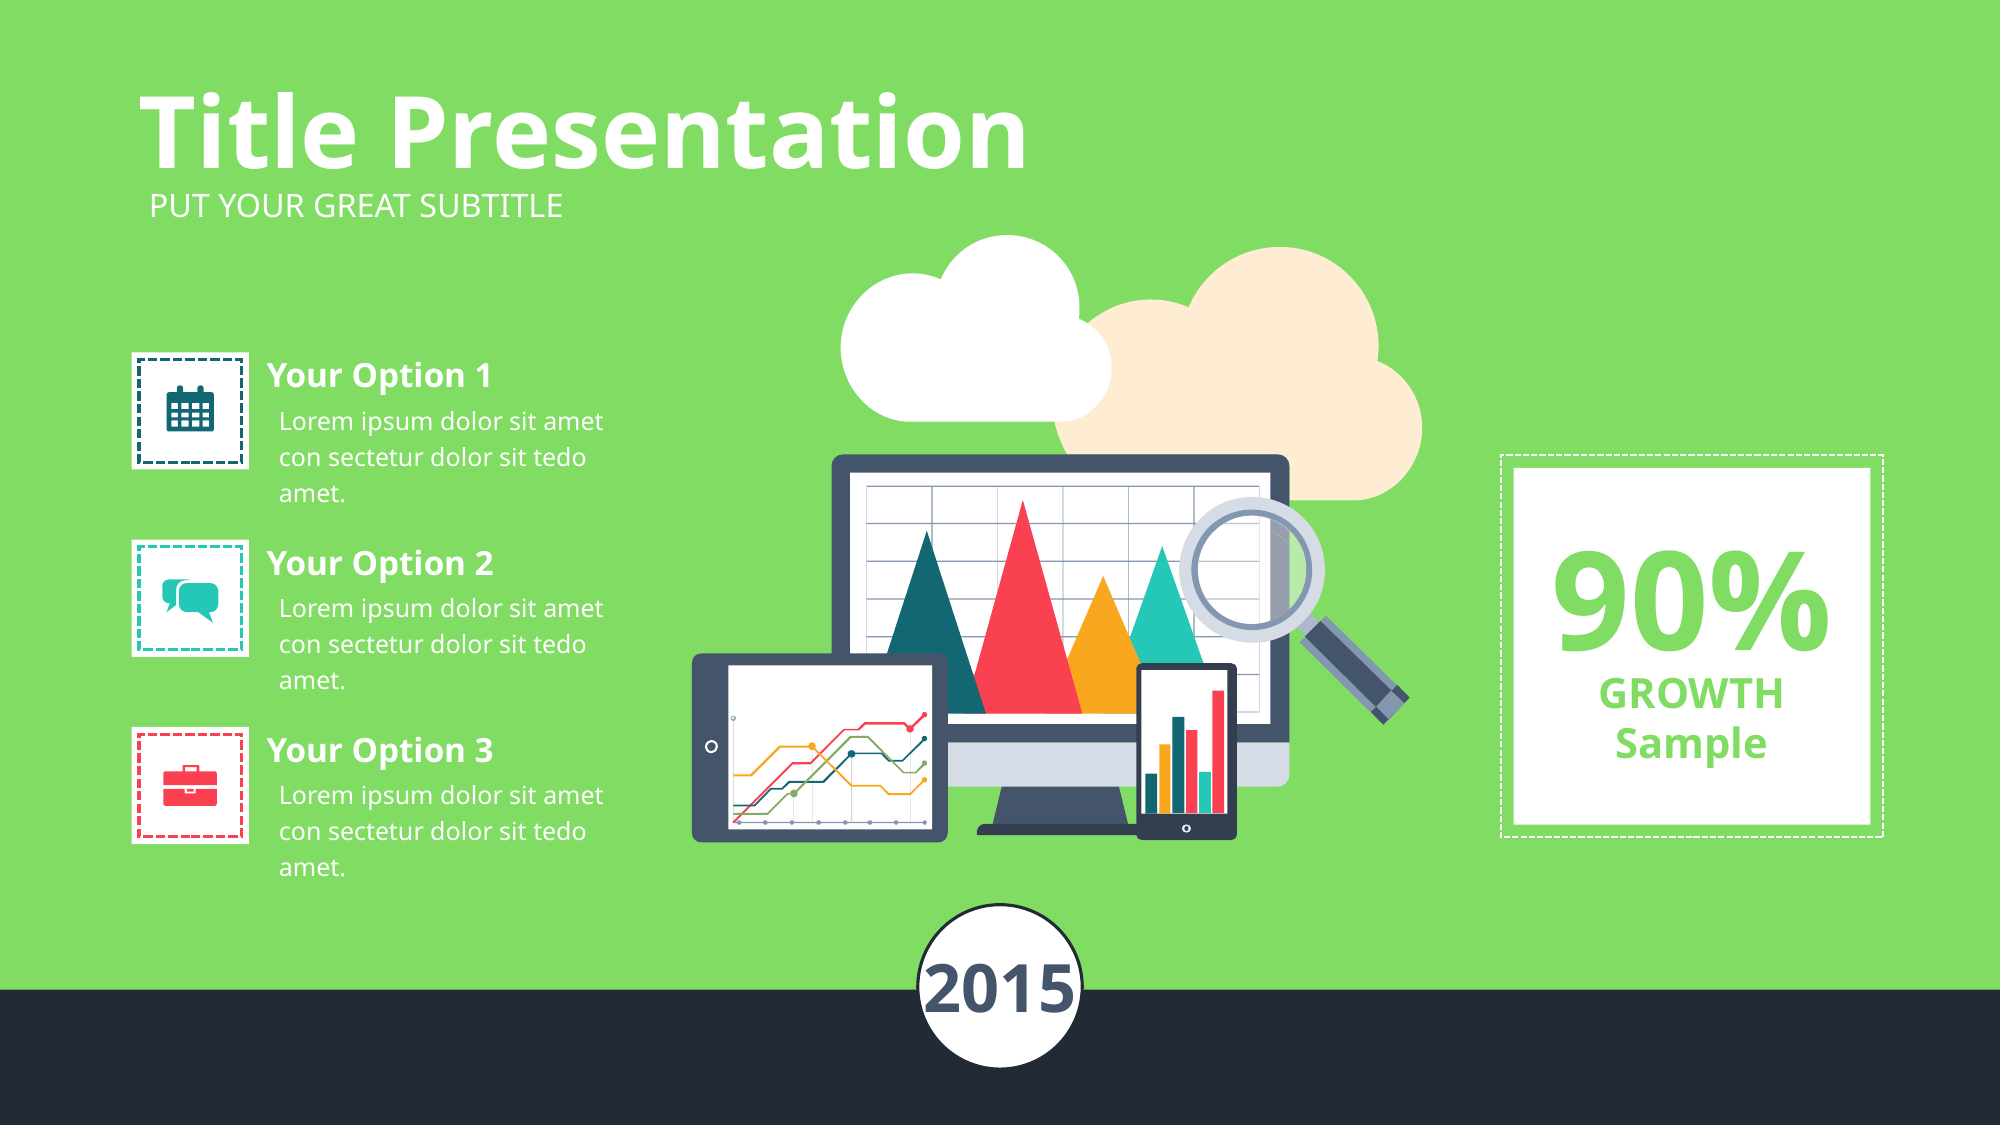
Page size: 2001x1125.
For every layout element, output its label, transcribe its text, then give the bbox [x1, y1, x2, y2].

text_box Your Option 1 [251, 347, 509, 402]
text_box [131, 64, 1145, 237]
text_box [131, 352, 249, 470]
text_box Your Option 3 [251, 721, 509, 777]
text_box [917, 904, 1083, 1070]
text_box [131, 539, 249, 657]
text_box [1500, 455, 1884, 838]
text_box Your Option 2 [251, 534, 509, 590]
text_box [131, 726, 249, 845]
text_box [0, 988, 2000, 1125]
text_box Lorem ipsum dolor sit amet con sectetur dolor sit tedo amet. [264, 392, 645, 515]
text_box Lorem ipsum dolor sit amet con sectetur dolor sit tedo amet. [264, 766, 645, 890]
text_box Lorem ipsum dolor sit amet con sectetur dolor sit tedo amet. [264, 579, 645, 702]
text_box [691, 235, 1423, 843]
